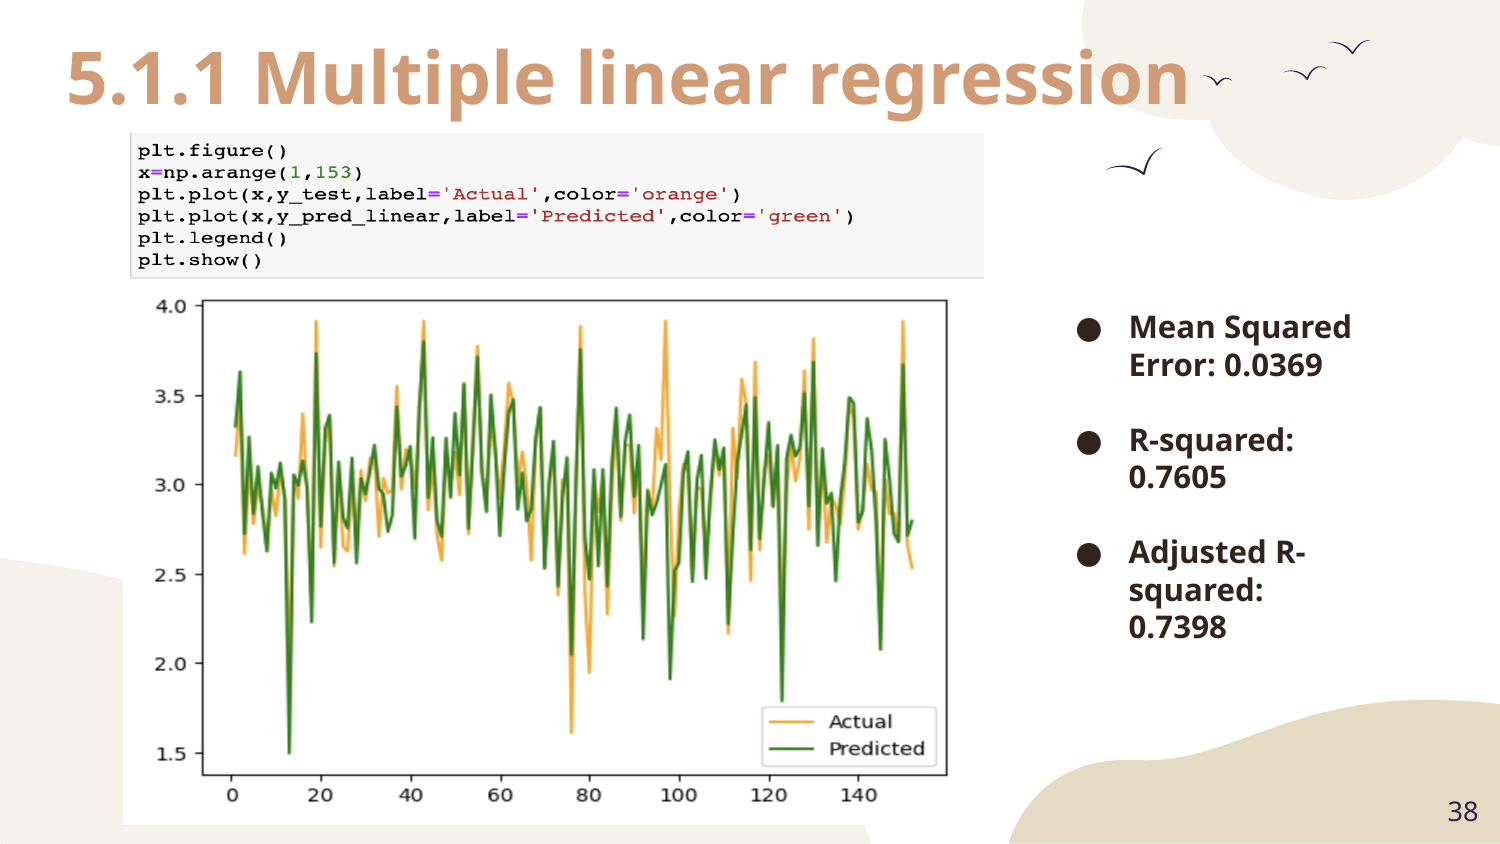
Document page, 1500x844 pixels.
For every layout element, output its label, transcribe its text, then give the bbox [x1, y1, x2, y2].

text_box Mean Squared Error: 0.0369 R-squared: 0.7605 Adjusted R-squared: 0.7398 [1038, 292, 1455, 735]
slide_number ‹#› [1403, 779, 1494, 844]
picture [123, 133, 984, 825]
title 5.1.1 Multiple linear regression [51, 28, 1303, 123]
